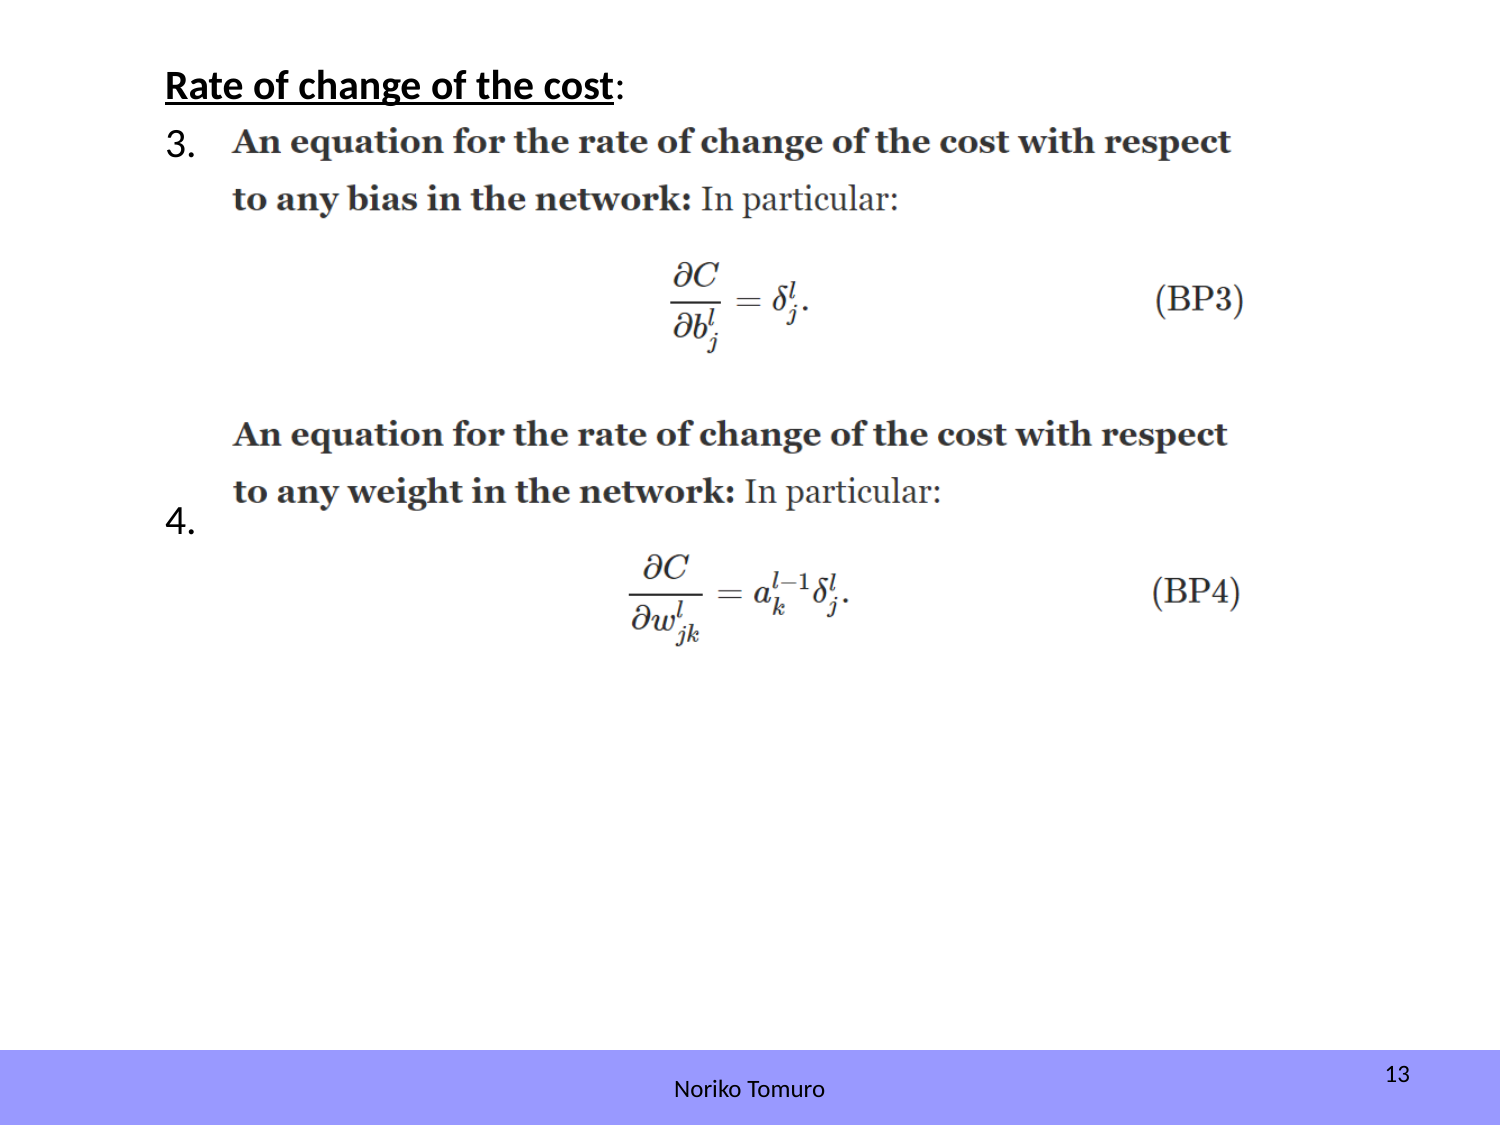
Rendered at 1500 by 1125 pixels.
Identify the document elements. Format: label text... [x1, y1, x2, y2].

slide_number 13 [1074, 1042, 1425, 1103]
list Rate of change of the cost: [75, 50, 1425, 1050]
picture [225, 412, 1246, 651]
picture [224, 119, 1246, 360]
footer Noriko Tomuro [0, 1050, 1500, 1125]
